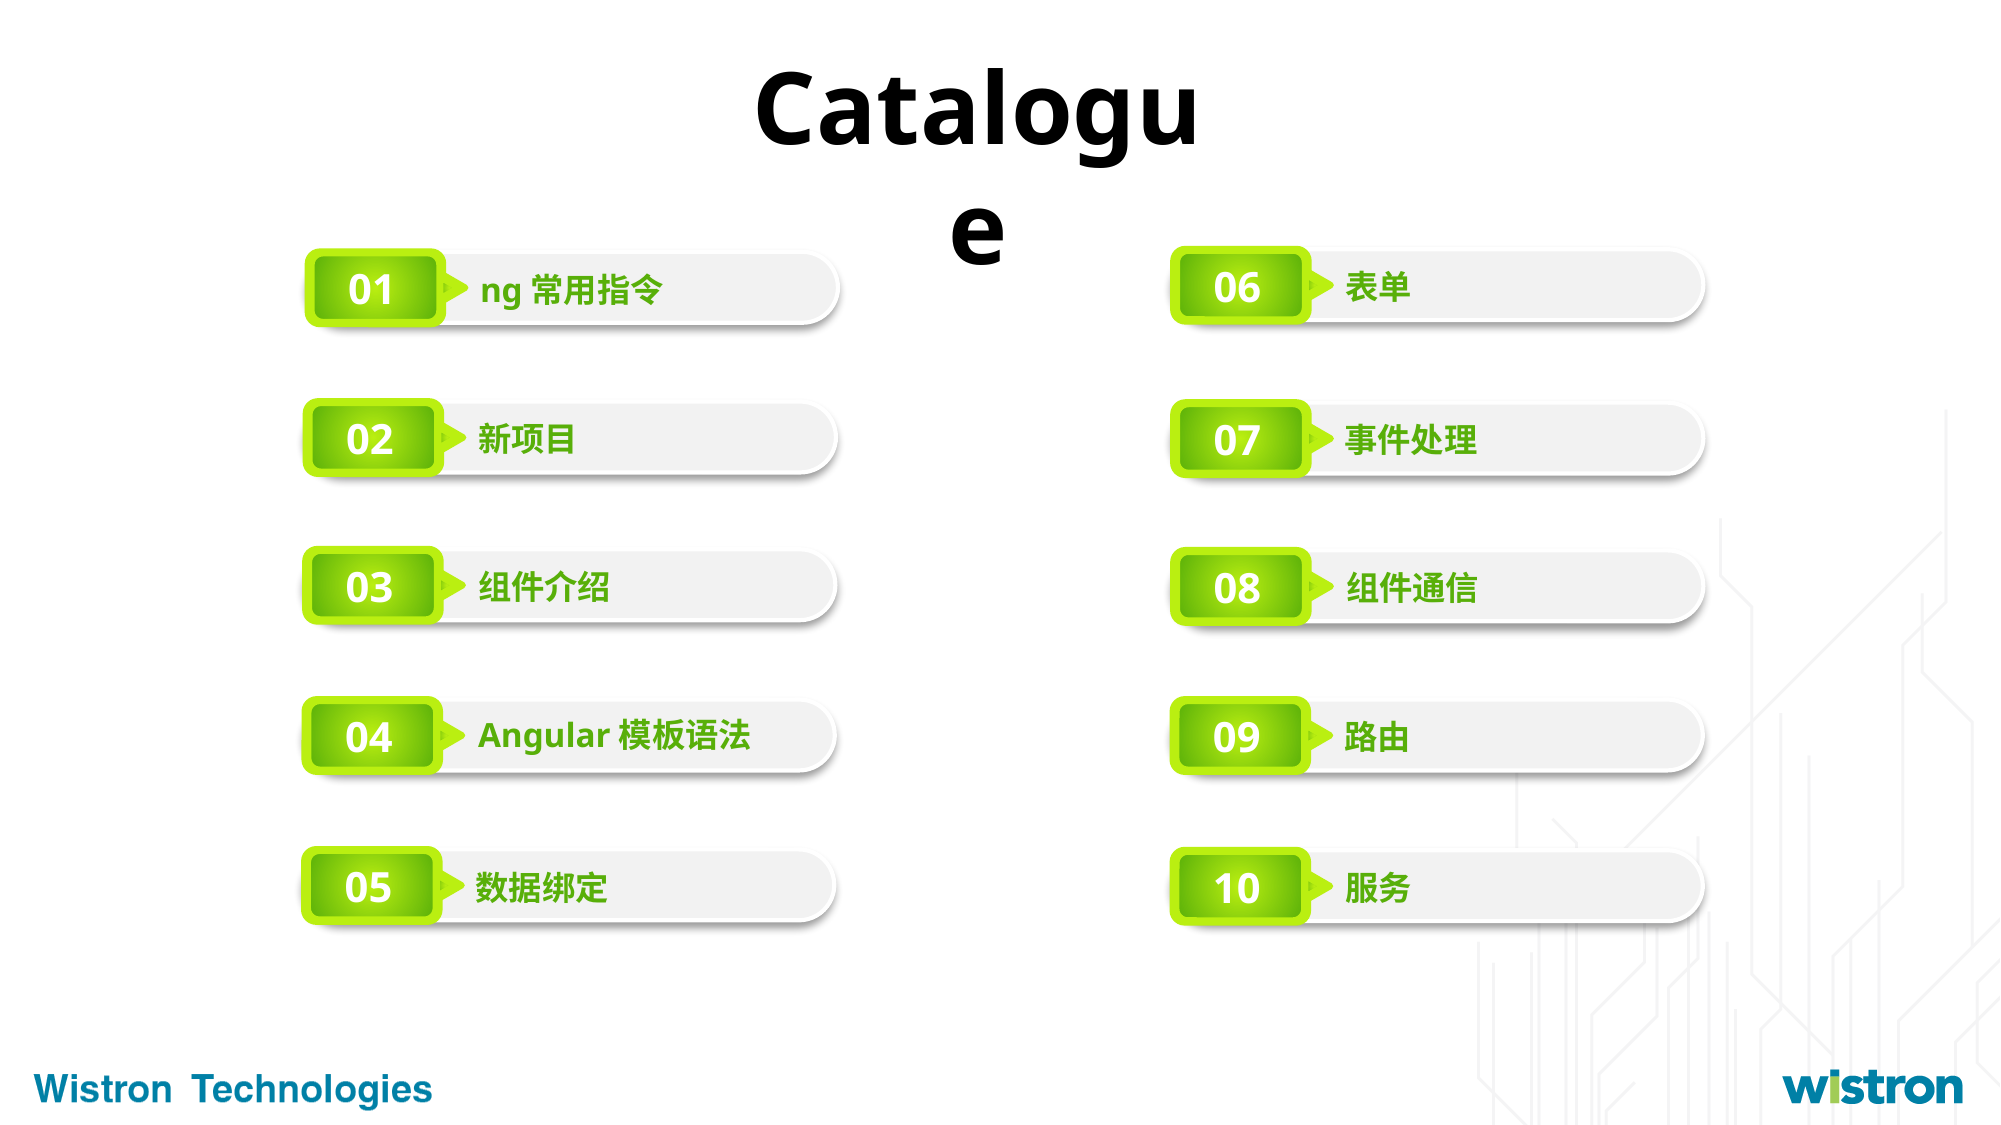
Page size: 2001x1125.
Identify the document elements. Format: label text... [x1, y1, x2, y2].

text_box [305, 548, 836, 622]
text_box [307, 251, 839, 325]
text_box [304, 698, 836, 773]
text_box Catalogue [729, 36, 1226, 292]
picture [0, 1072, 435, 1125]
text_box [303, 848, 835, 922]
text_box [1172, 849, 1704, 923]
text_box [1173, 248, 1704, 322]
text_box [1172, 698, 1704, 773]
picture [1471, 408, 2000, 1125]
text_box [1173, 402, 1704, 476]
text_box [1173, 549, 1704, 623]
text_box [305, 401, 837, 475]
